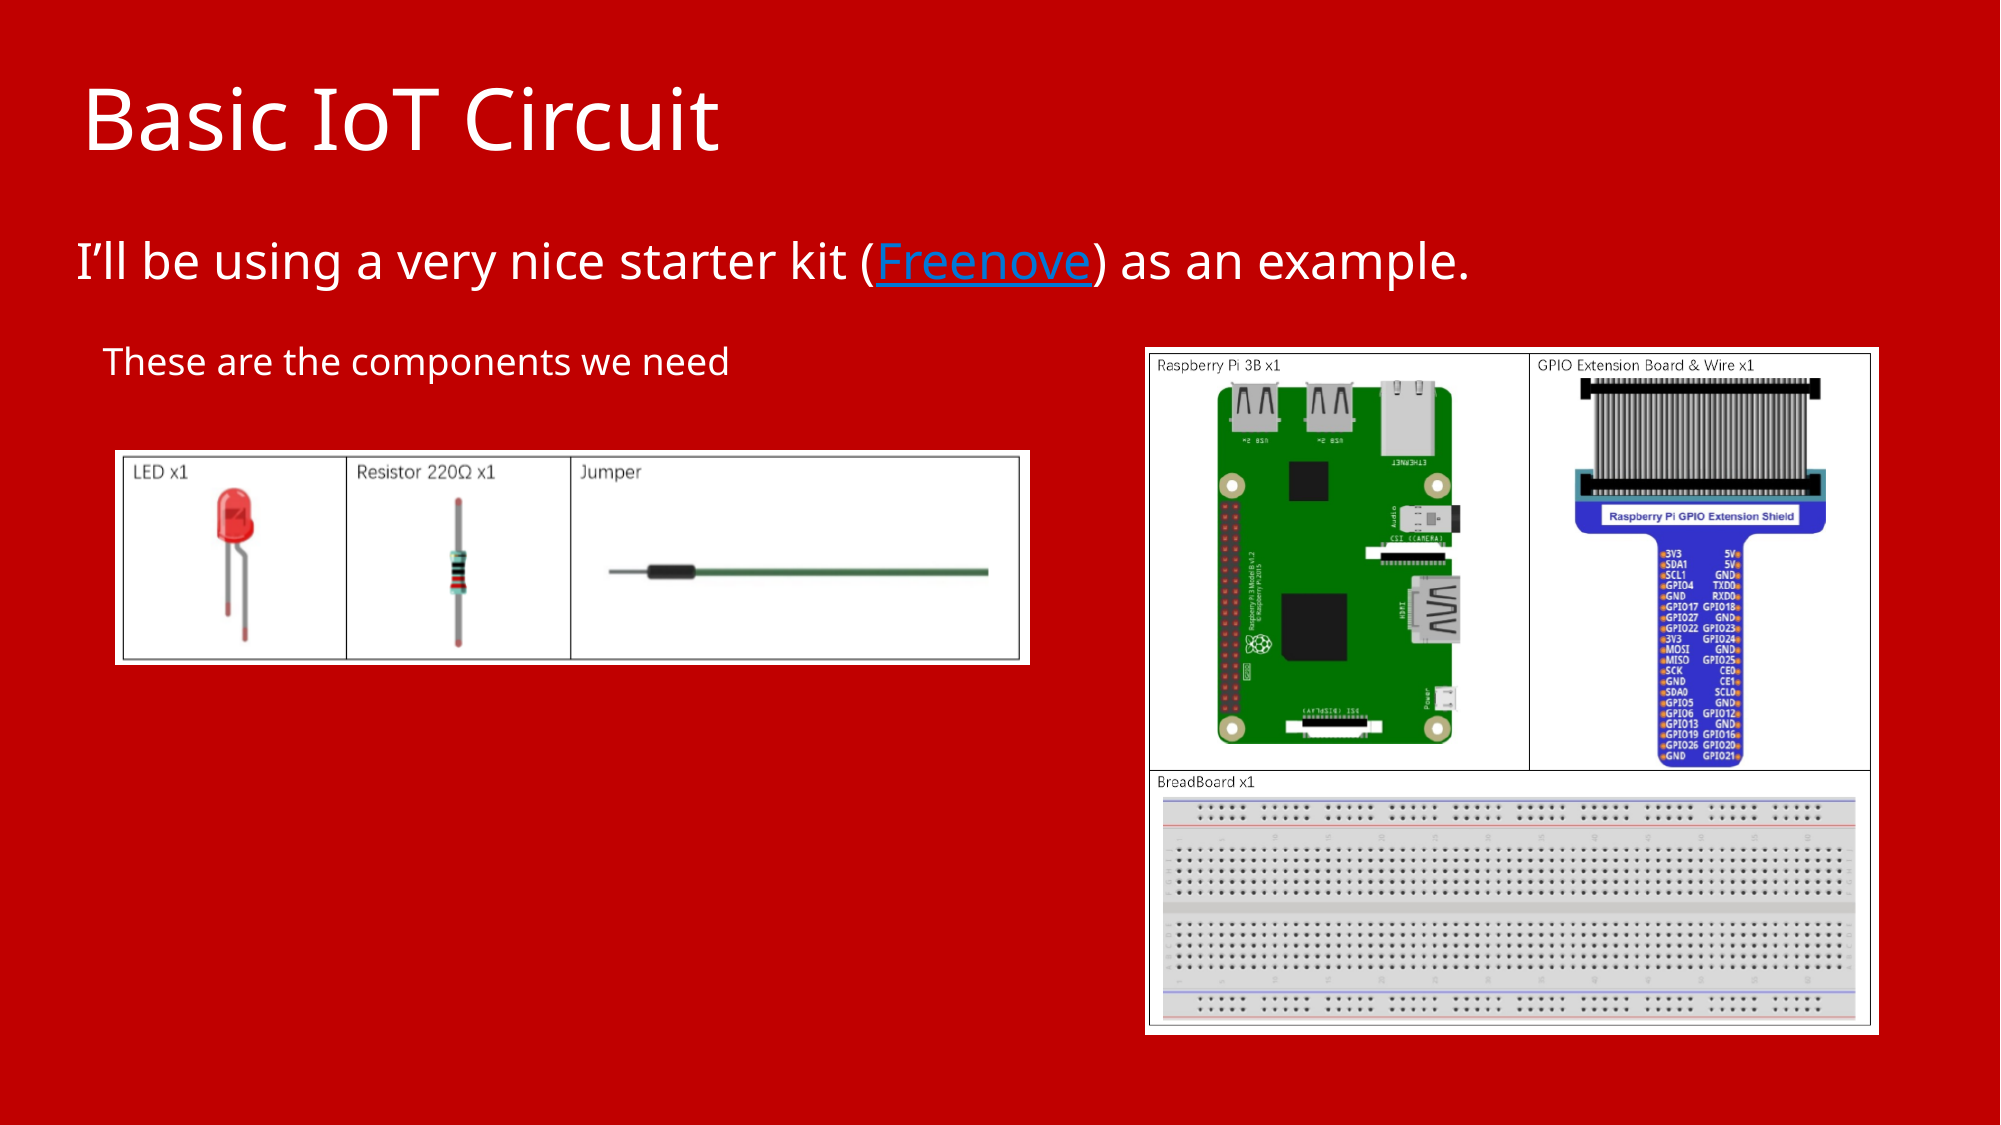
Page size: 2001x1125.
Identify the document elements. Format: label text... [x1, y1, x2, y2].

picture [1145, 347, 1880, 1036]
text_box These are the components we need [87, 335, 766, 391]
picture [115, 450, 1030, 665]
text_box I’ll be using a very nice starter kit (Freenove) as an example. [46, 206, 1515, 316]
list Basic IoT Circuit [51, 52, 1962, 194]
